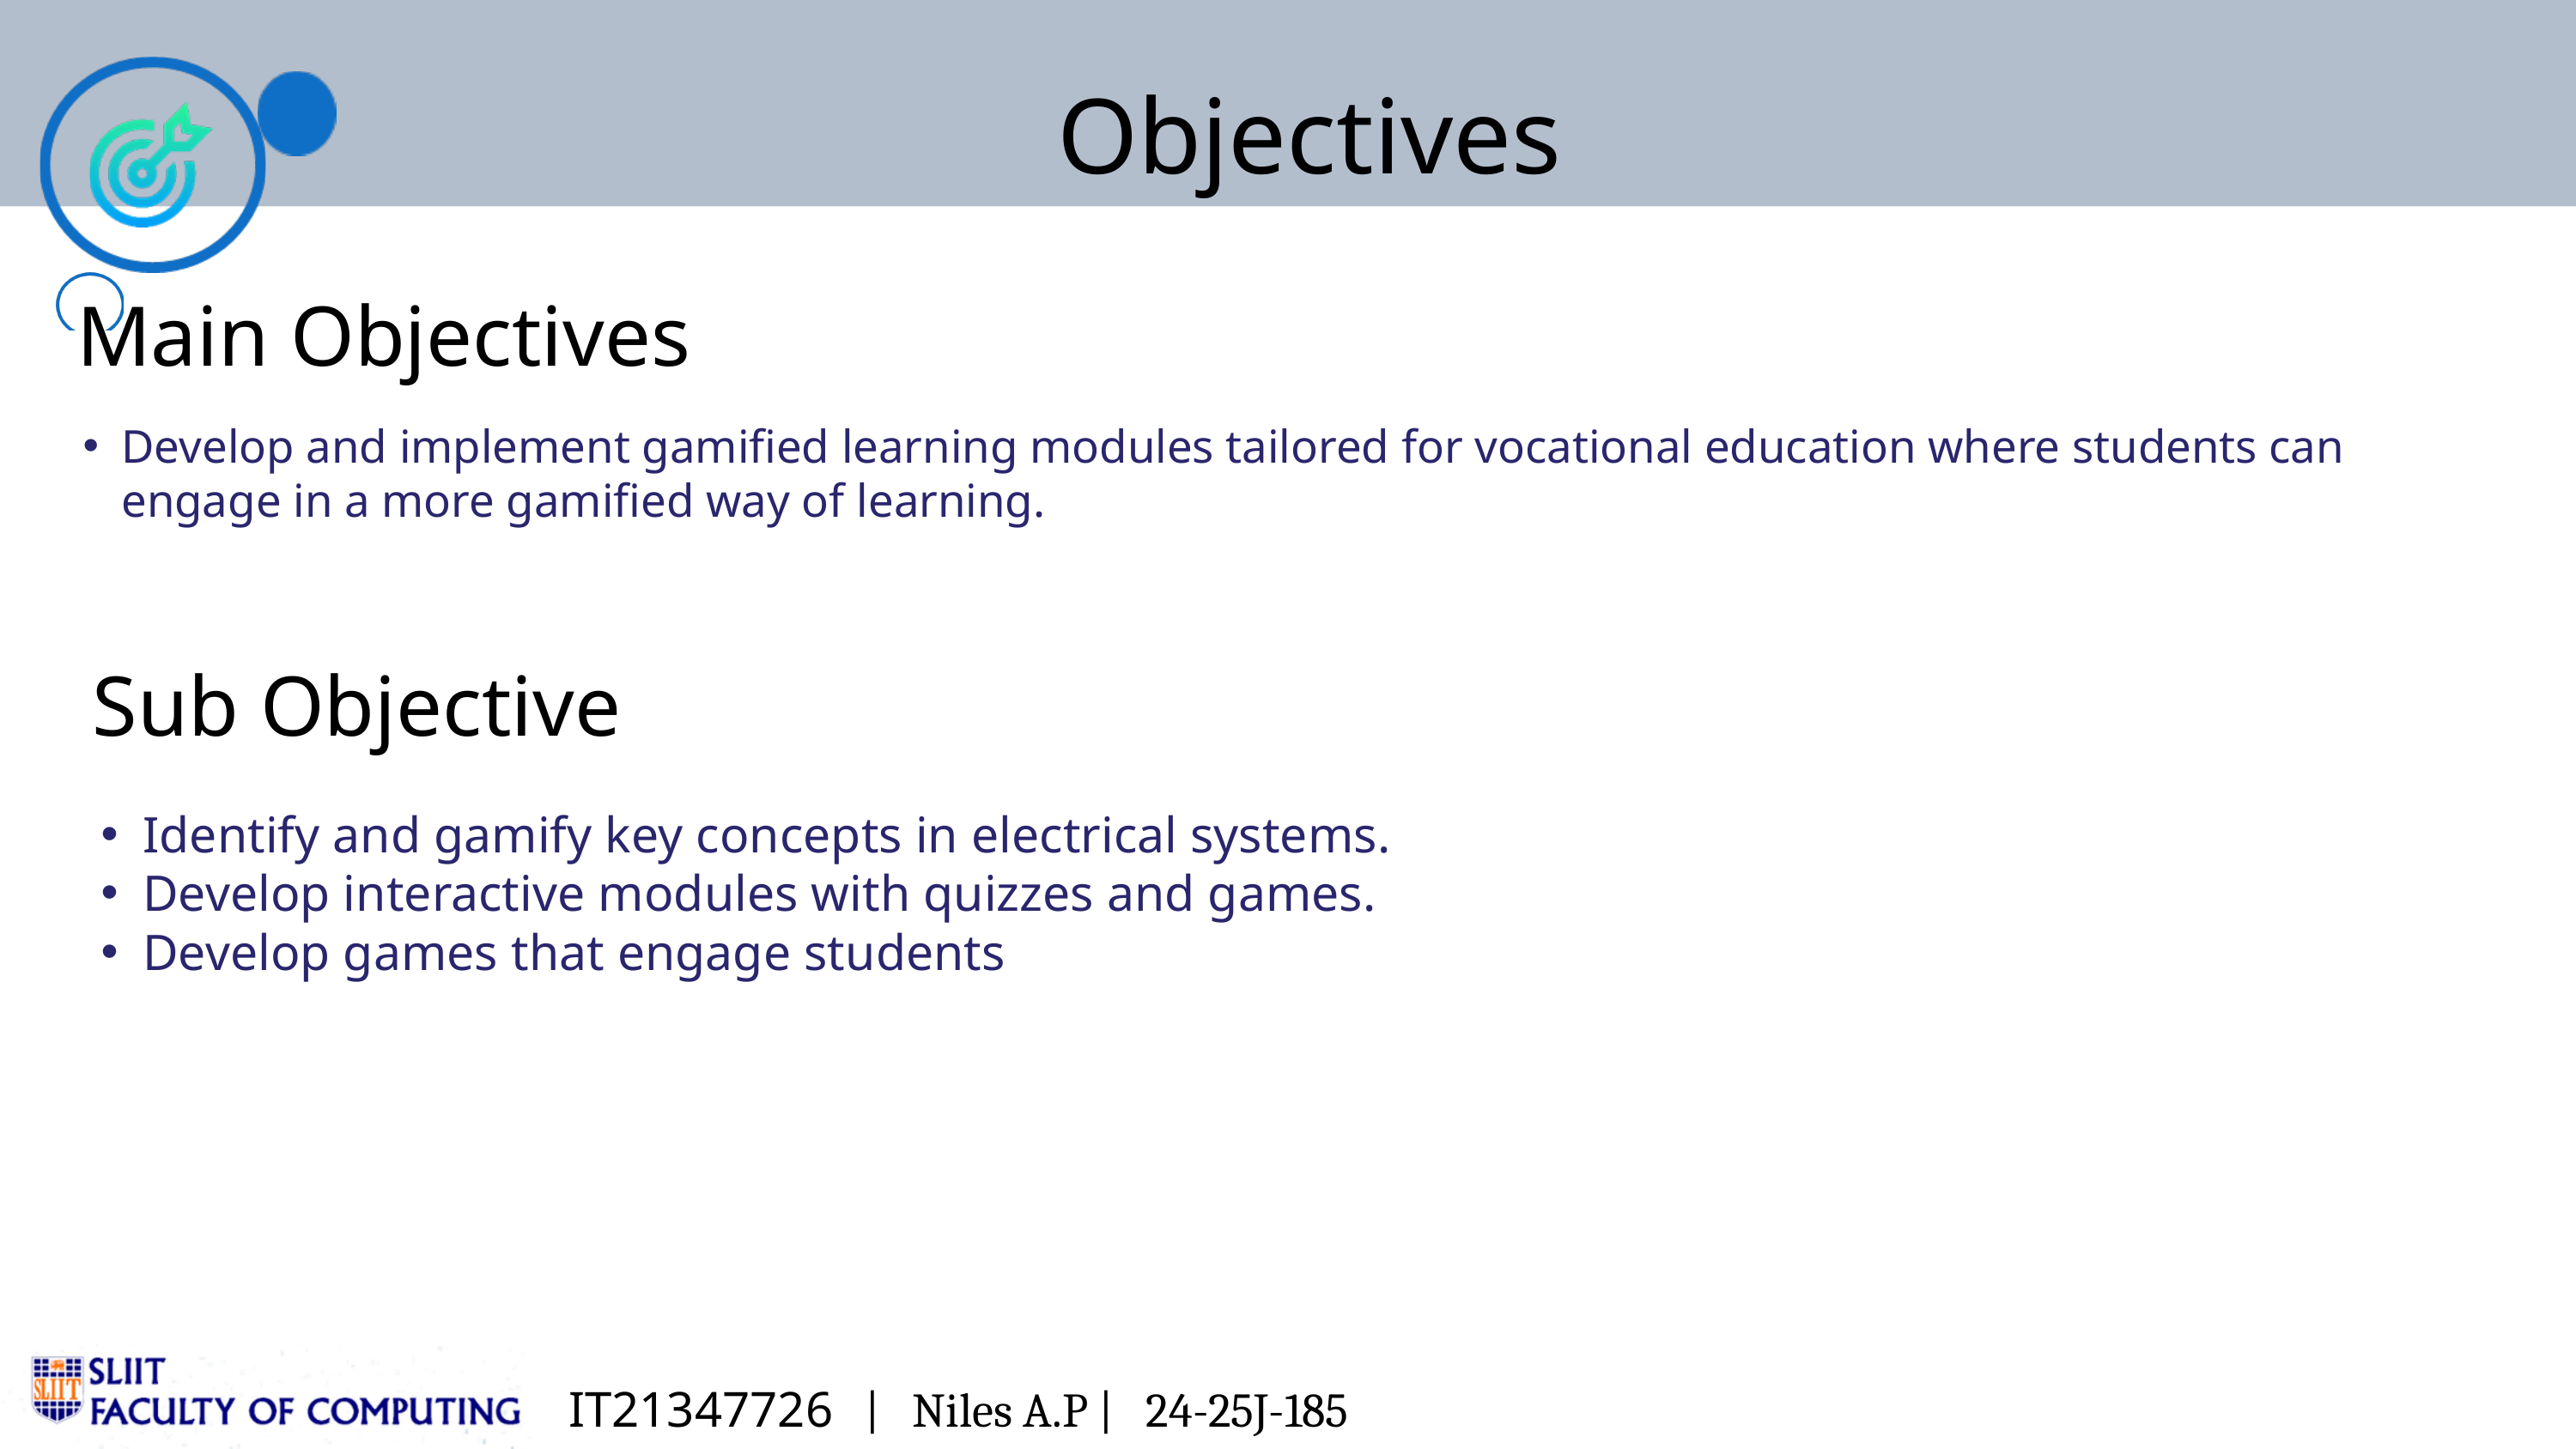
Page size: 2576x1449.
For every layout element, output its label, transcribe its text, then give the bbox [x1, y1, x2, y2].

text_box [39, 57, 266, 273]
text_box Sub Objective [40, 653, 674, 754]
text_box Identify and gamify key concepts in electrical systems. Develop interactive modules with quizzes and games. Develop games that engage students [59, 803, 2576, 980]
text_box [0, 1344, 532, 1449]
text_box [56, 272, 125, 330]
text_box [258, 71, 337, 156]
text_box [0, 0, 2576, 207]
text_box Main Objectives [67, 283, 701, 383]
text_box IT21347726 | Niles A.P | 24-25J-185 [568, 1378, 1984, 1437]
text_box Objectives [816, 70, 1803, 195]
text_box Develop and implement gamified learning modules tailored for vocational education where students can engage in a more gamified way of learning. [44, 417, 2366, 527]
